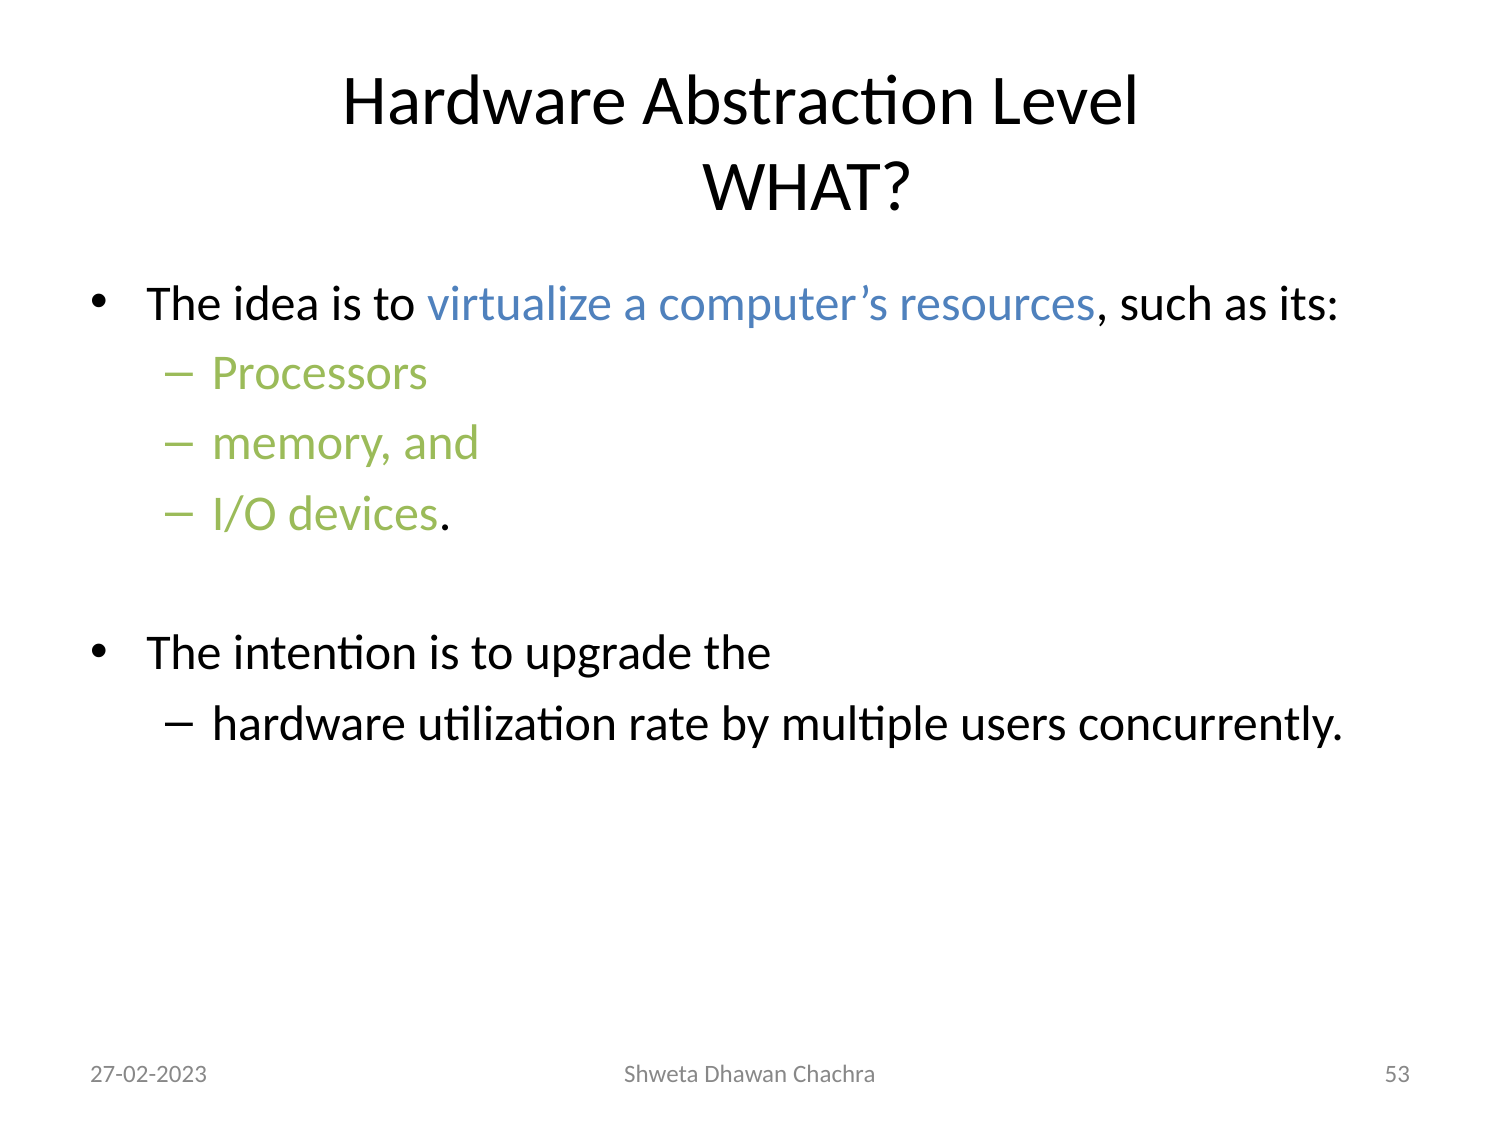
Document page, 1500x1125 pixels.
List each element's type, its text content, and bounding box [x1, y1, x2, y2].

title Hardware Abstraction Level WHAT? [75, 45, 1425, 233]
slide_number ‹#› [1074, 1042, 1425, 1103]
list The idea is to virtualize a computer’s resources, such as its: Processors memory, and I/O devices. The intention is to upgrade the hardware utilization rate by multiple users concurrently. [75, 262, 1425, 1005]
footer Shweta Dhawan Chachra [512, 1042, 988, 1103]
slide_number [75, 1042, 425, 1103]
